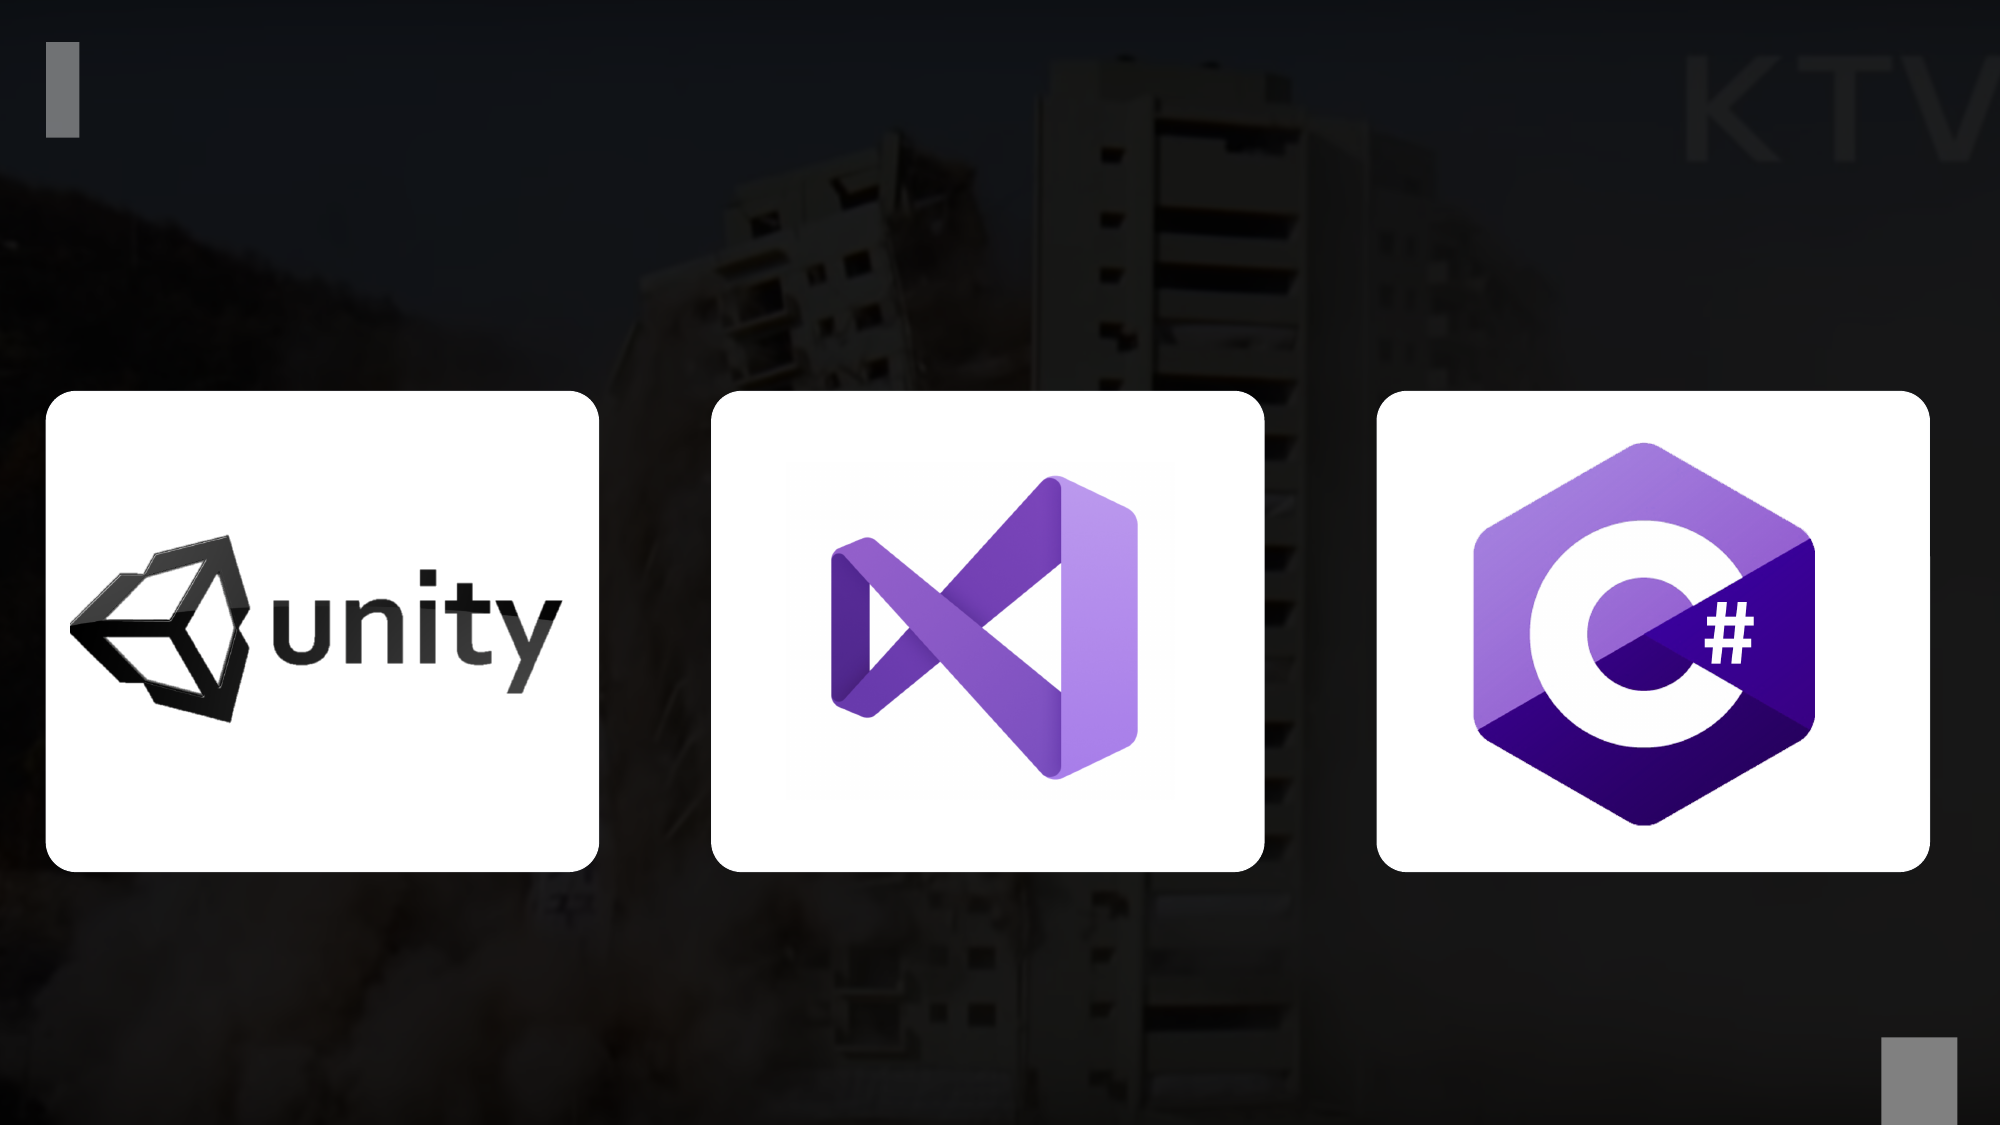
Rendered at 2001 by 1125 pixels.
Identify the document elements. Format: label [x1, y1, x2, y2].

text_box [1376, 390, 1931, 873]
text_box [711, 390, 1265, 873]
text_box [45, 390, 600, 873]
picture [0, 0, 2000, 1125]
